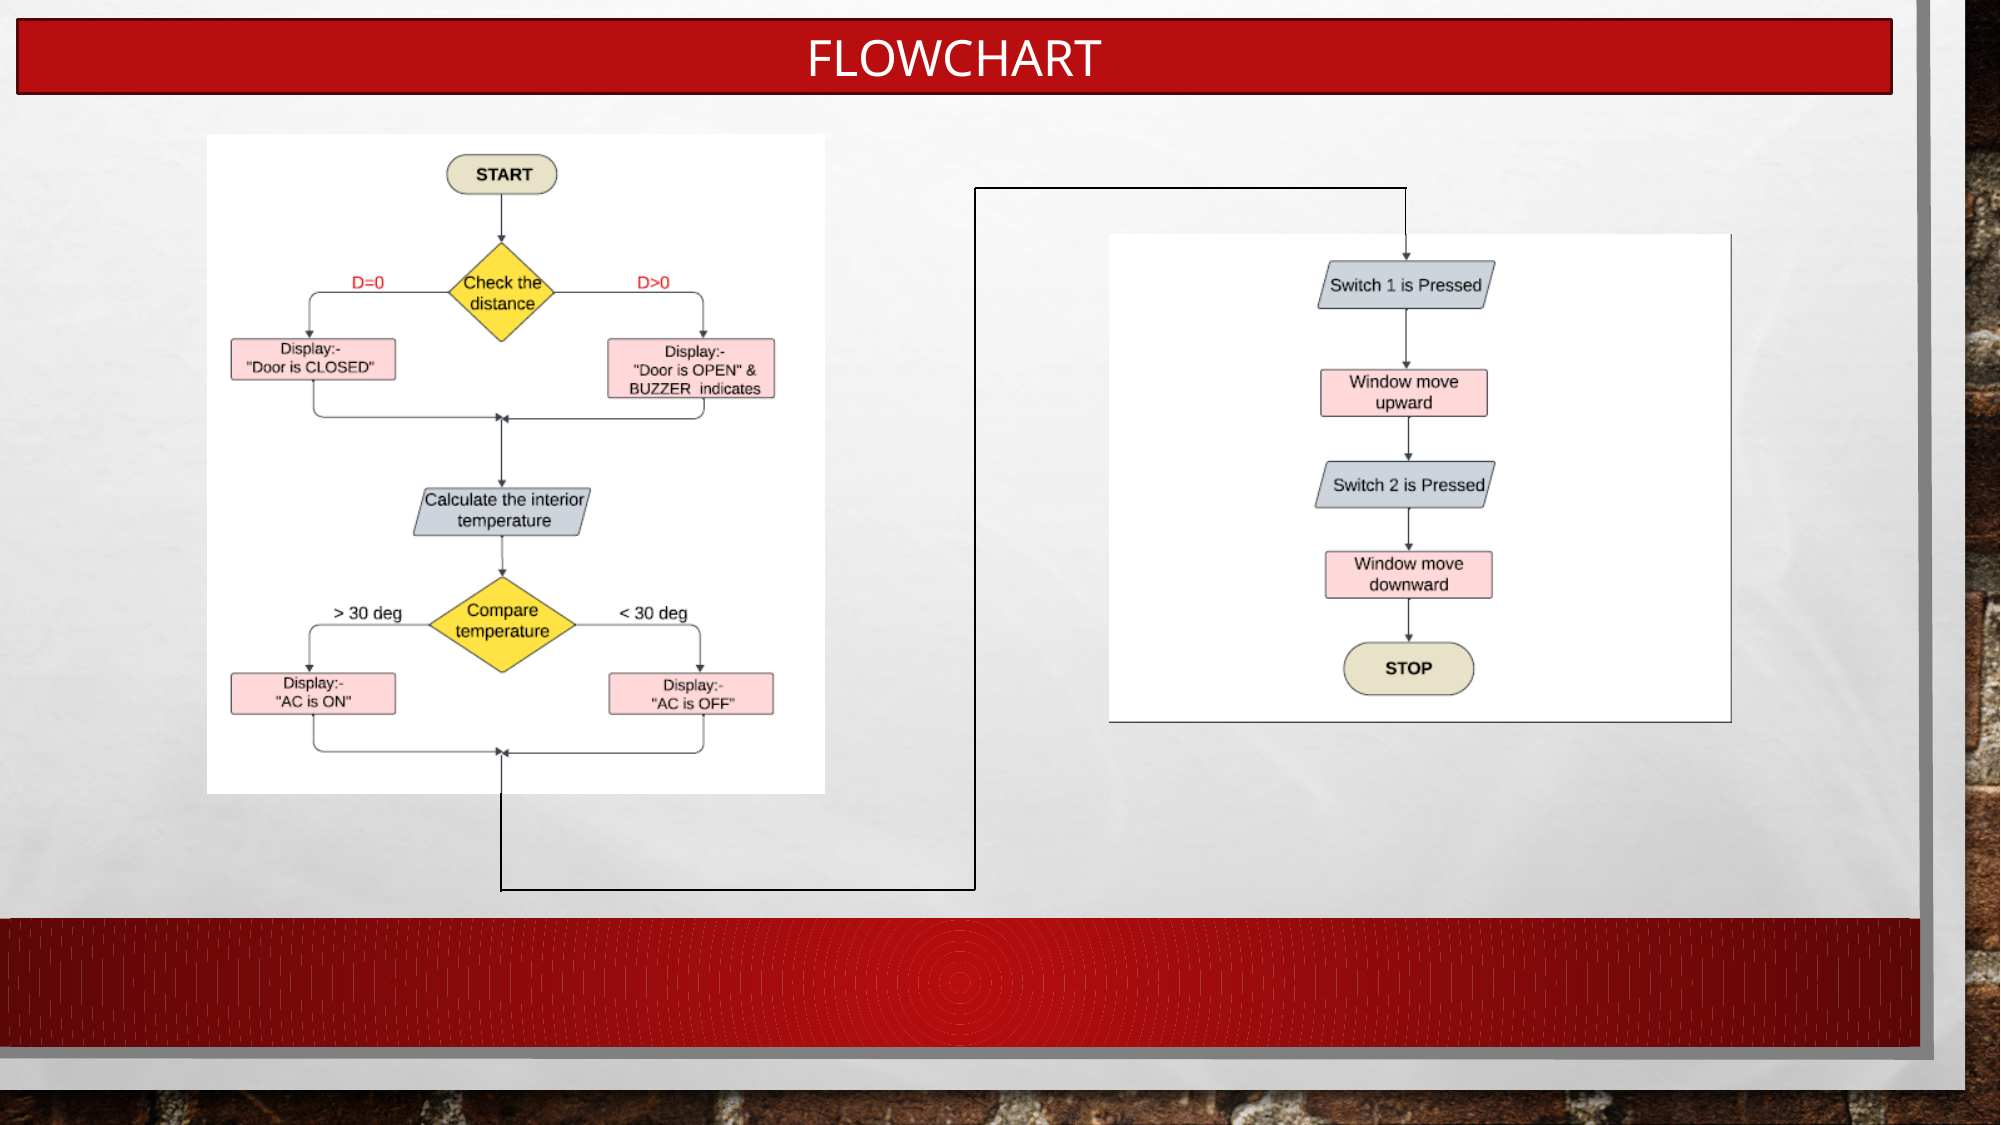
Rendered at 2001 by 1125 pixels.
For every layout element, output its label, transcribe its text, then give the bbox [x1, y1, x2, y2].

picture [1108, 234, 1732, 723]
picture [0, 0, 2000, 1125]
text_box FLOWCHART [16, 18, 1893, 95]
picture [207, 134, 826, 794]
